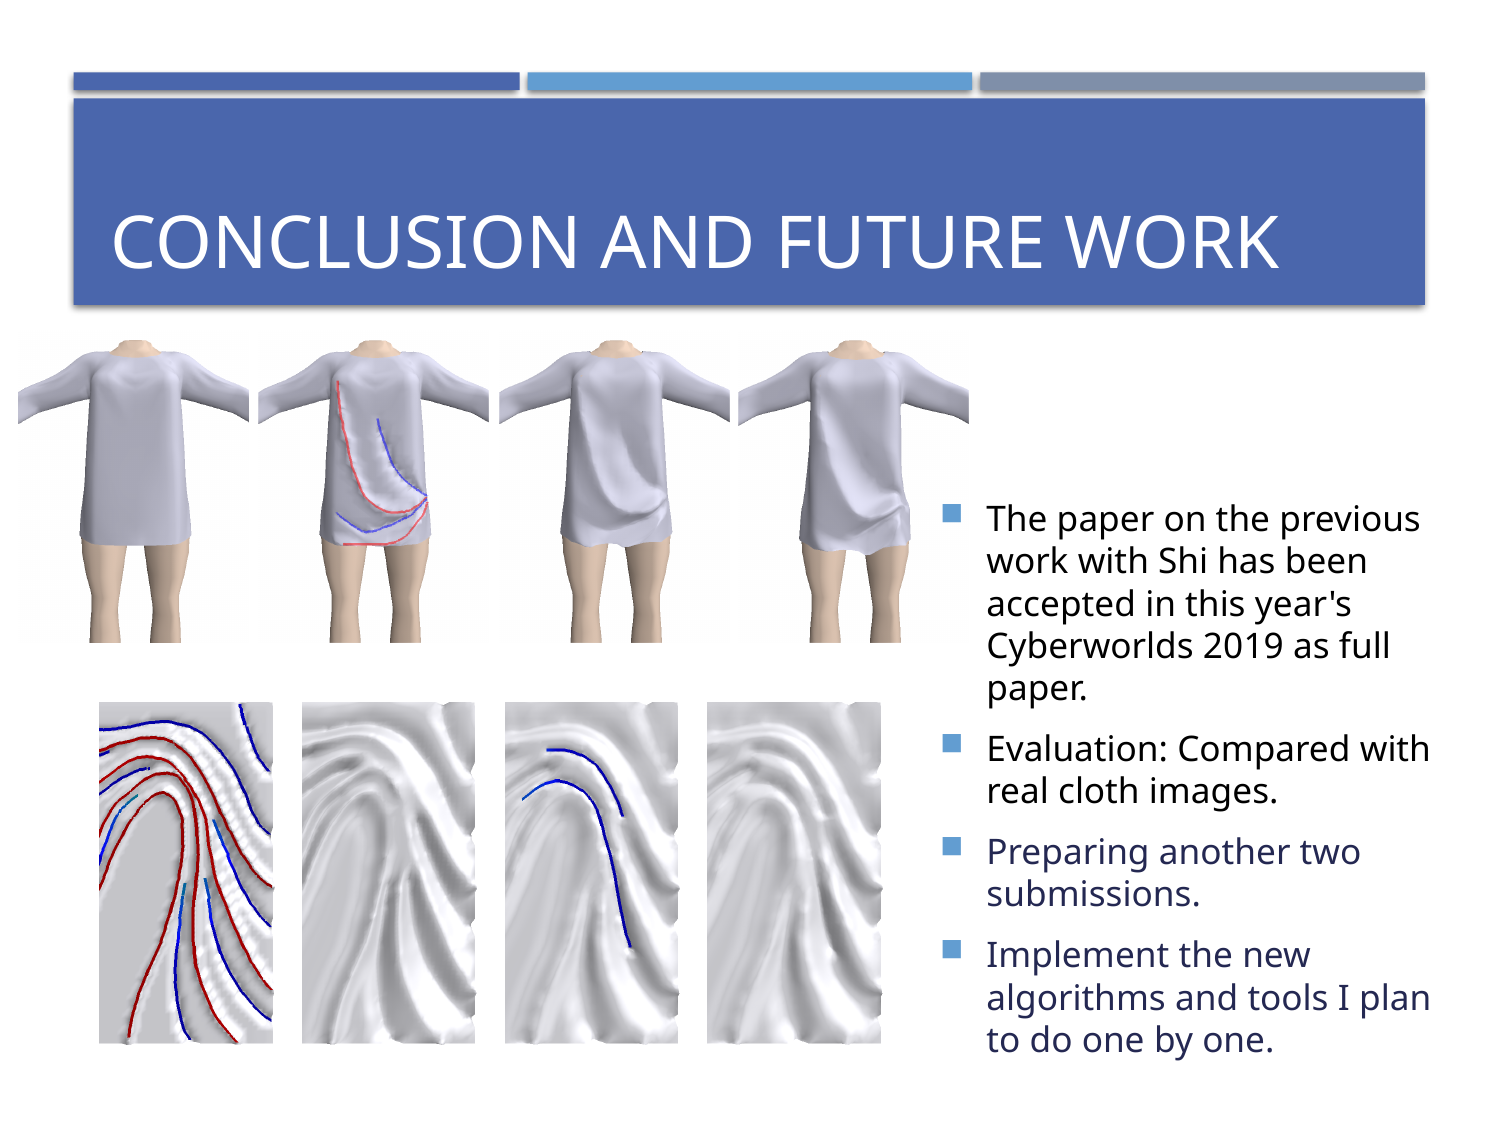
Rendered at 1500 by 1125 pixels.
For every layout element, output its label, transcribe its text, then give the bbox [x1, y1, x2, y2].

text_box The paper on the previous work with Shi has been accepted in this year's Cyberworlds 2019 as full paper. Evaluation: Compared with real cloth images. Preparing another two submissions. Implement the new algorithms and tools I plan to do one by one. [924, 486, 1481, 1070]
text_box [99, 682, 899, 1072]
title Conclusion and Future Work [95, 112, 1406, 291]
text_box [18, 330, 970, 644]
